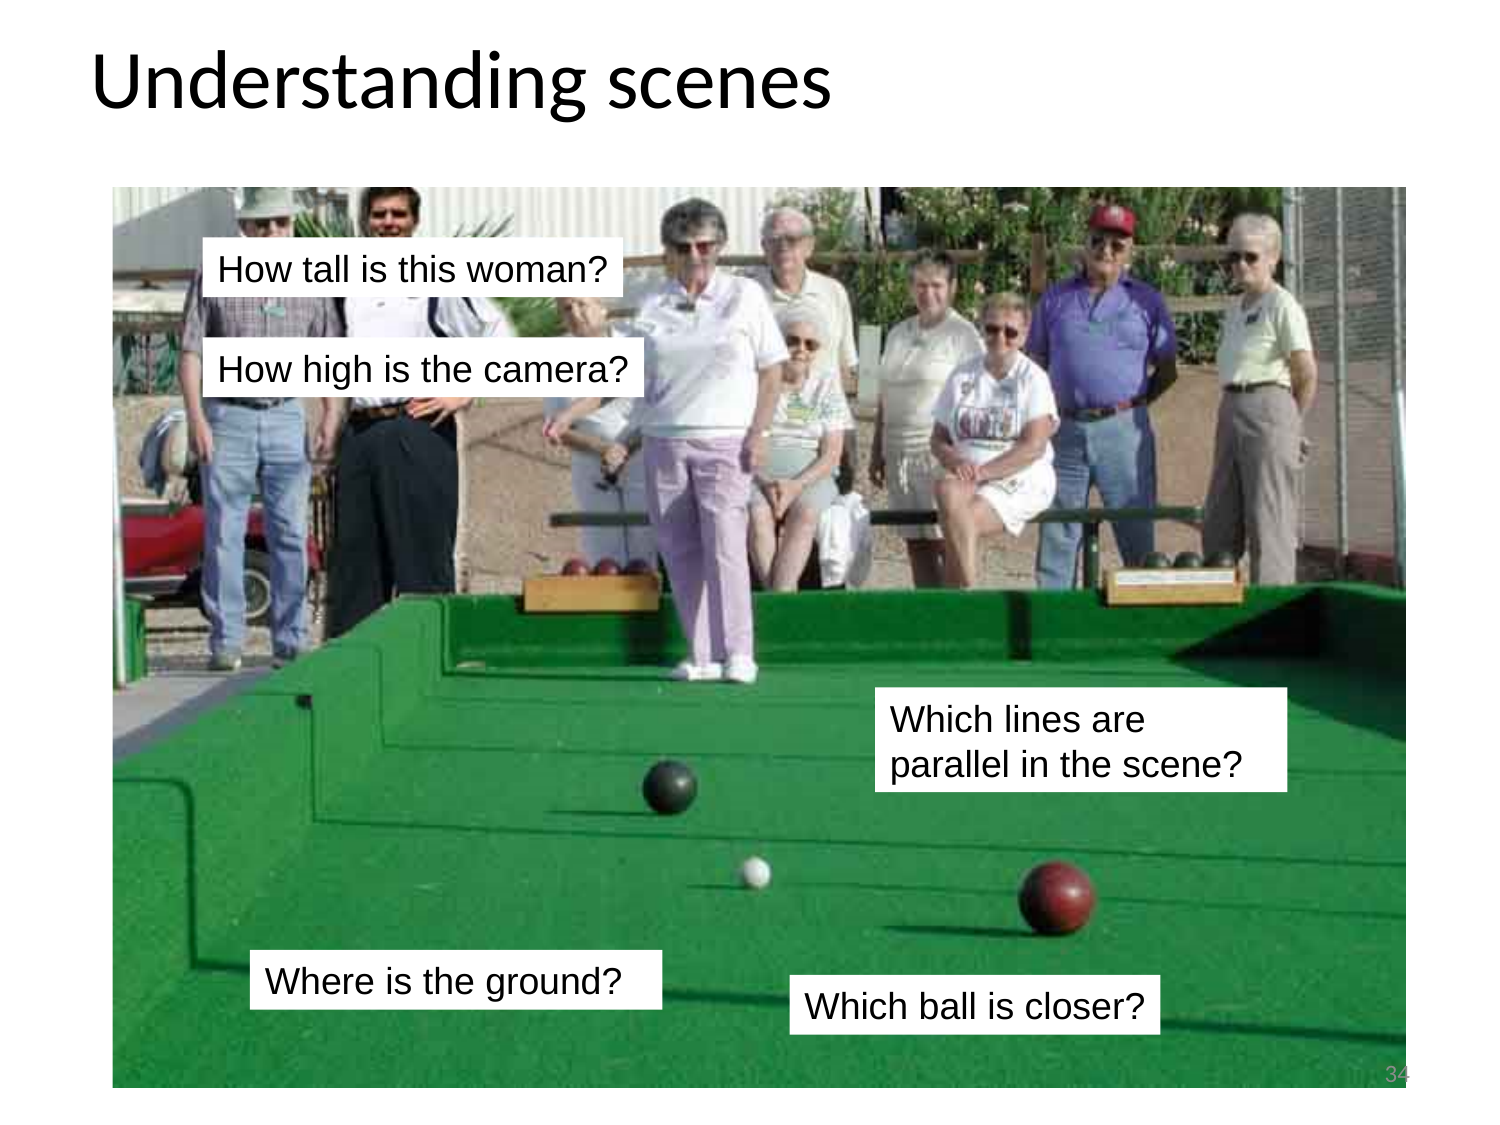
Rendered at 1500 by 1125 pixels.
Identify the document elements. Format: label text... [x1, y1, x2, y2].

title Understanding scenes [74, 0, 1426, 151]
slide_number 34 [1074, 1042, 1425, 1103]
picture [112, 187, 1407, 1088]
